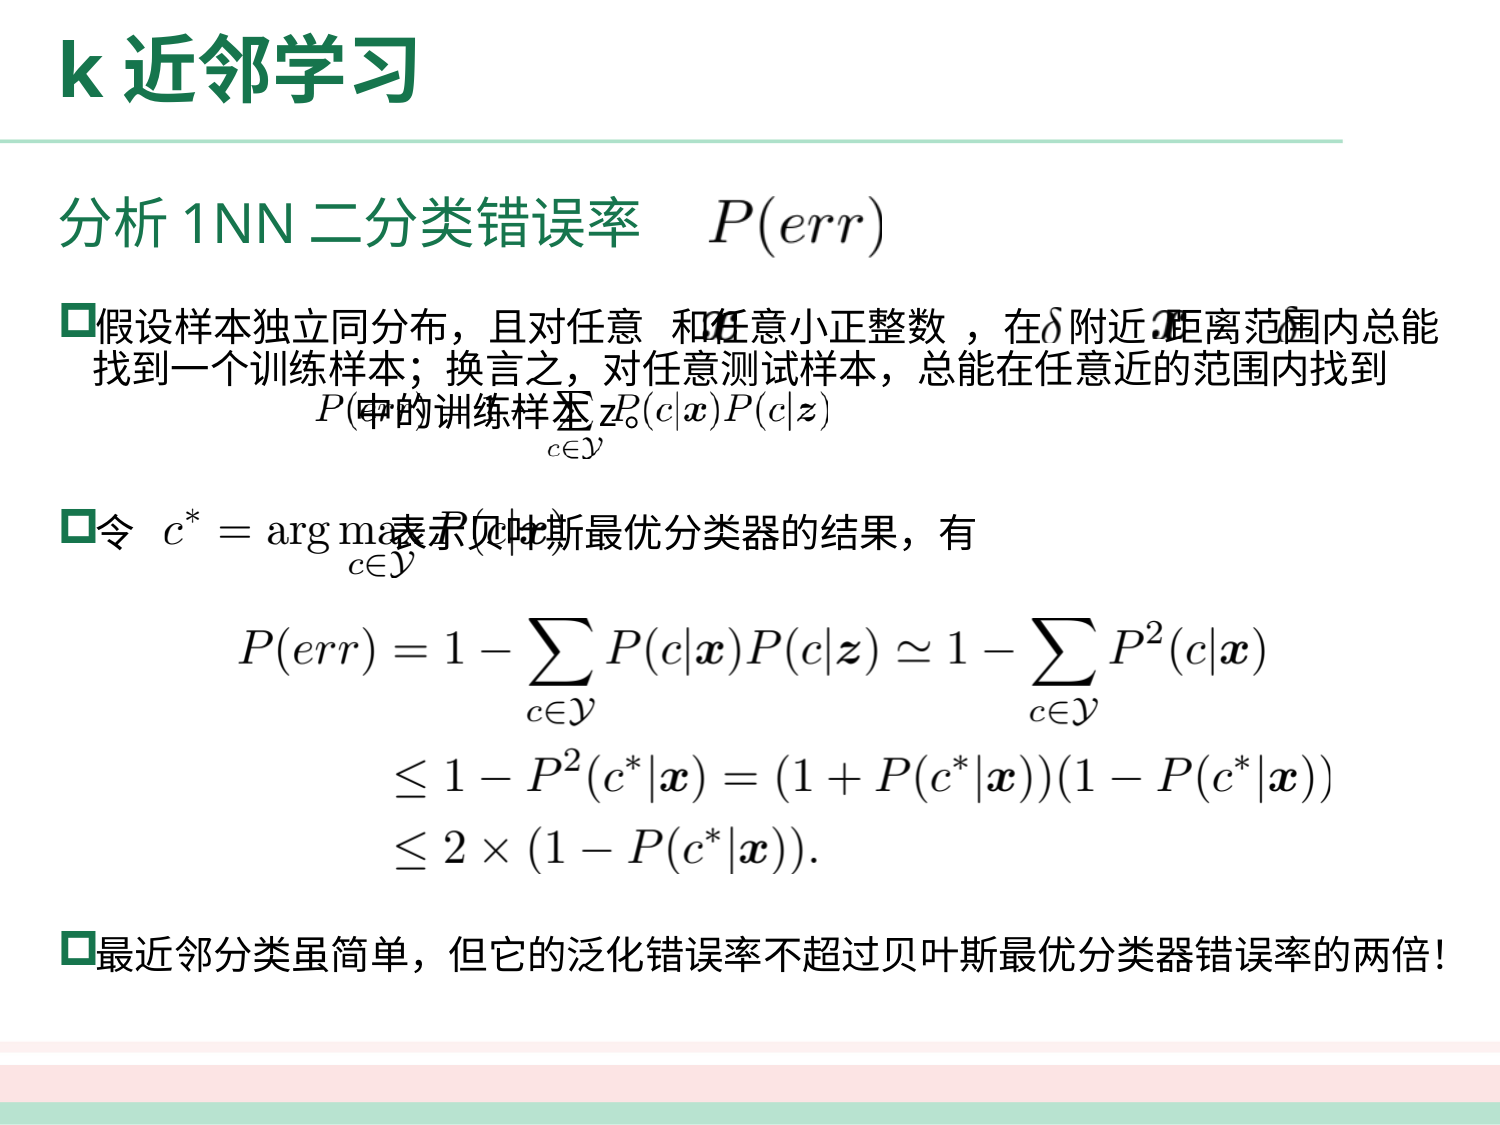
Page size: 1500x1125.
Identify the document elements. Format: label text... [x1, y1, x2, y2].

list 分析1NN二分类错误率 [42, 188, 1459, 264]
list 假设样本独立同分布，且对任意 和任意小正整数 ，在 附近 距离范围内总能找到一个训练样本；换言之，对任意测试样本，总能在任意近的范围内找到 中的训练样本z。 令 表示贝叶斯最优分类器的结果，有 最近邻分类虽简单，但它的泛化错误率不超过贝叶斯最优分类器错误率的两倍！ [42, 299, 1459, 1034]
title k近邻学习 [42, 8, 1223, 138]
picture [0, 0, 1500, 1125]
